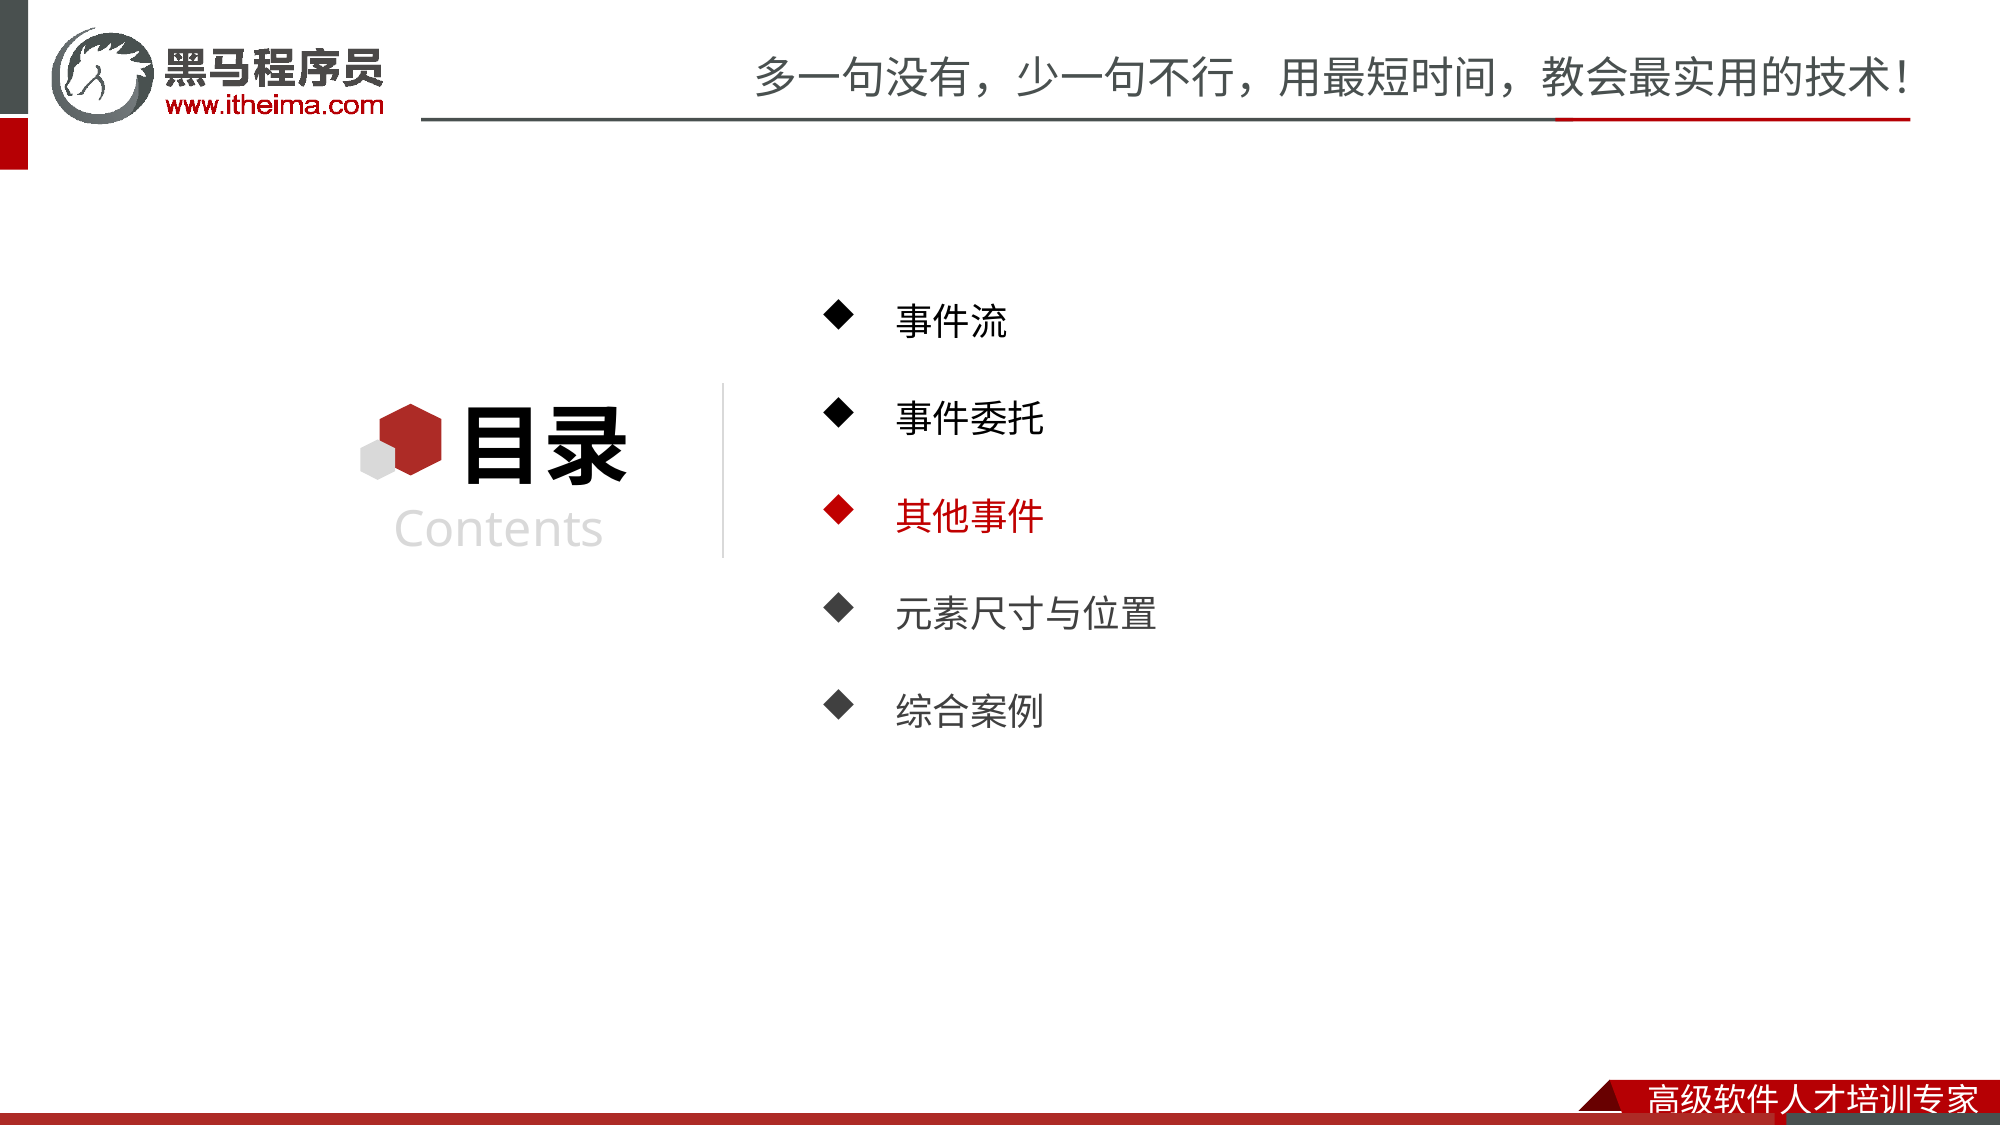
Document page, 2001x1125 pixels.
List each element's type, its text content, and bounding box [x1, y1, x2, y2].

list 事件流 事件委托 其他事件 元素尺寸与位置 综合案例 [805, 200, 1839, 785]
picture [50, 26, 384, 125]
